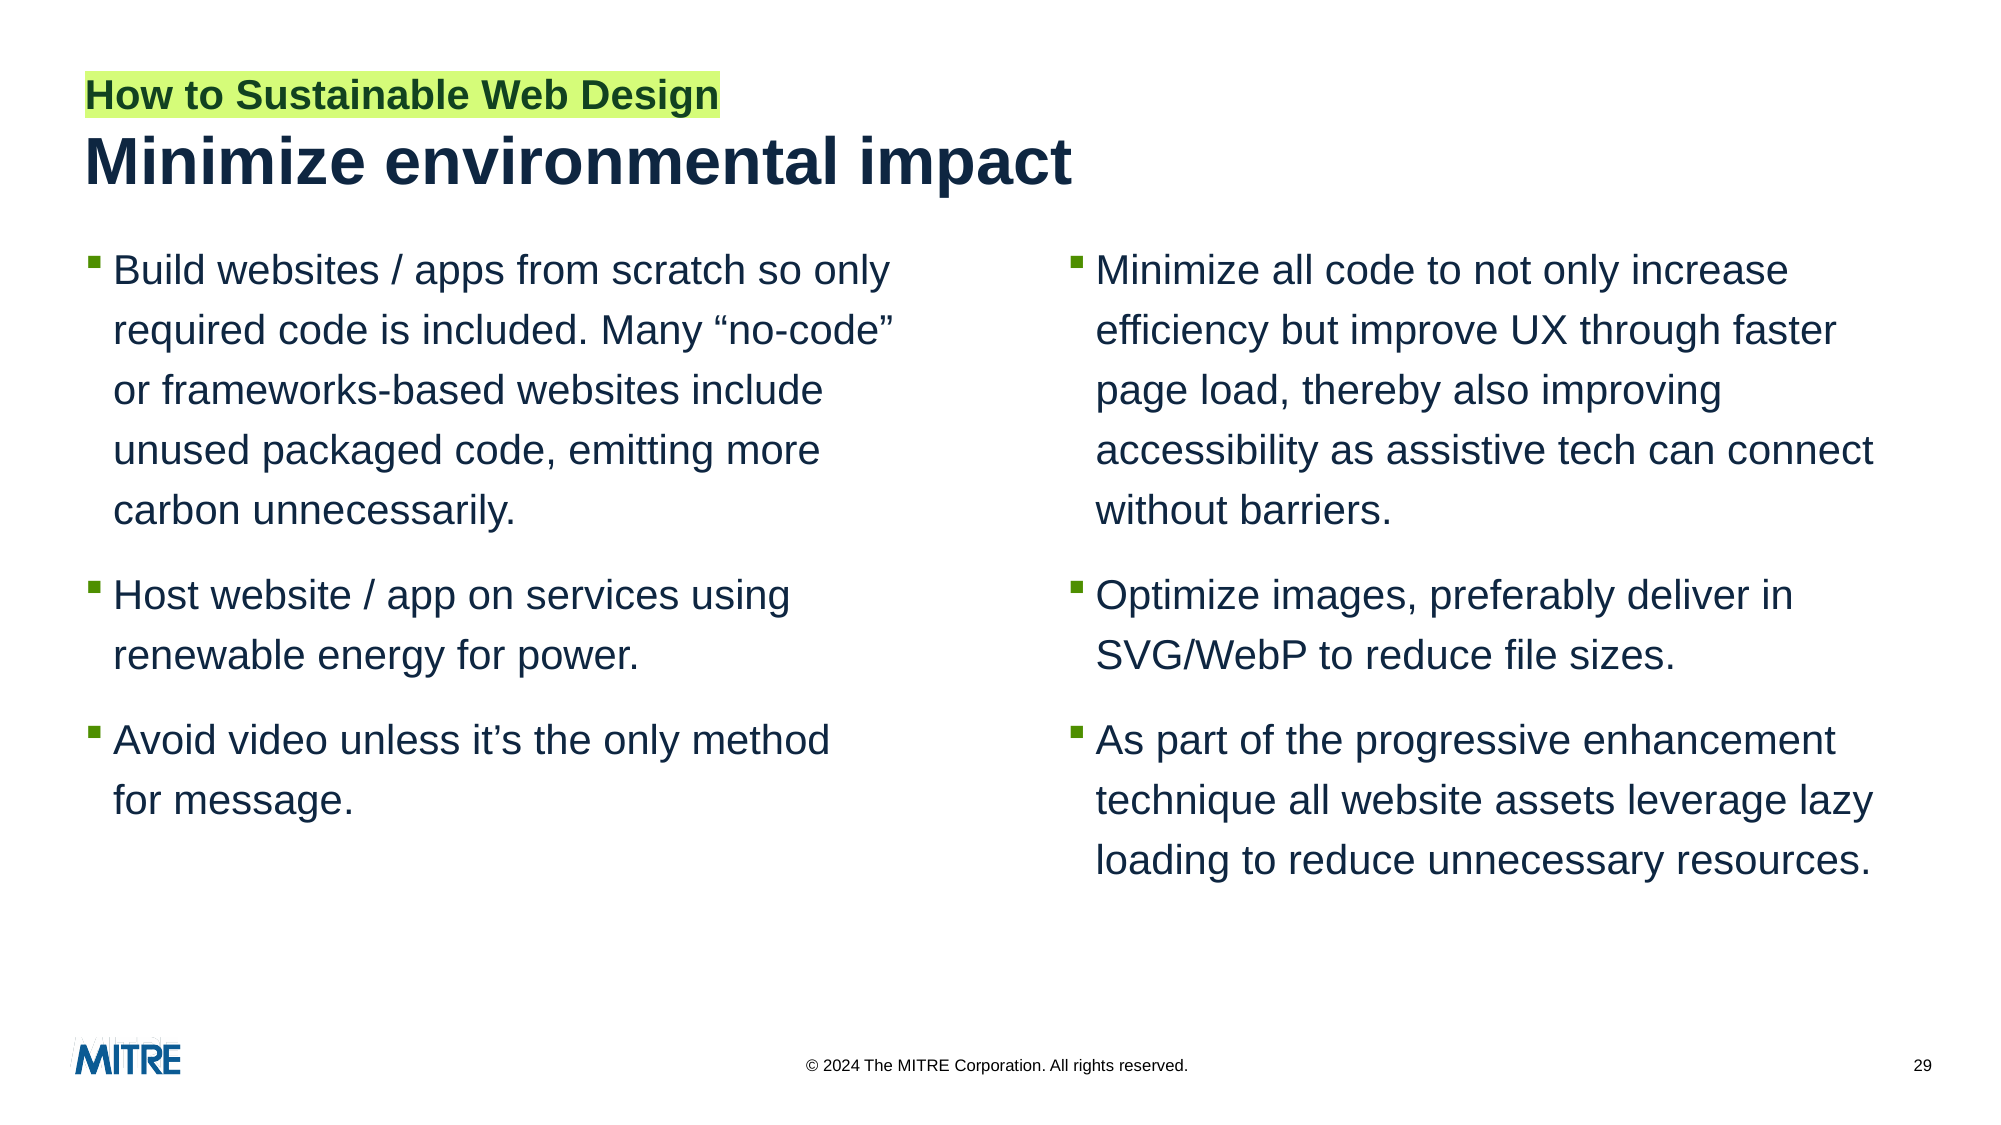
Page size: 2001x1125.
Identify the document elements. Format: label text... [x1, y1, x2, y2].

picture [70, 1037, 188, 1083]
footer © 2024 The MITRE Corporation. All rights reserved. [276, 1050, 1724, 1080]
list Build websites / apps from scratch so only required code is included. Many “no-code” or frameworks-based websites include unused packaged code, emitting more carbon unnecessarily. Host website / app on services using renewable energy for power. Avoid video unless it’s the only method for message. Minimize all code to not only increase efficiency but improve UX through faster page load, thereby also improving accessibility as assistive tech can connect without barriers. Optimize images, preferably deliver in SVG/WebP to reduce file sizes. As part of the progressive enhancement technique all website assets leverage lazy loading to reduce unnecessary resources. [69, 224, 1916, 1011]
slide_number 29 [1830, 1050, 1933, 1080]
title How to Sustainable Web Design Minimize environmental impact [69, 60, 1930, 150]
